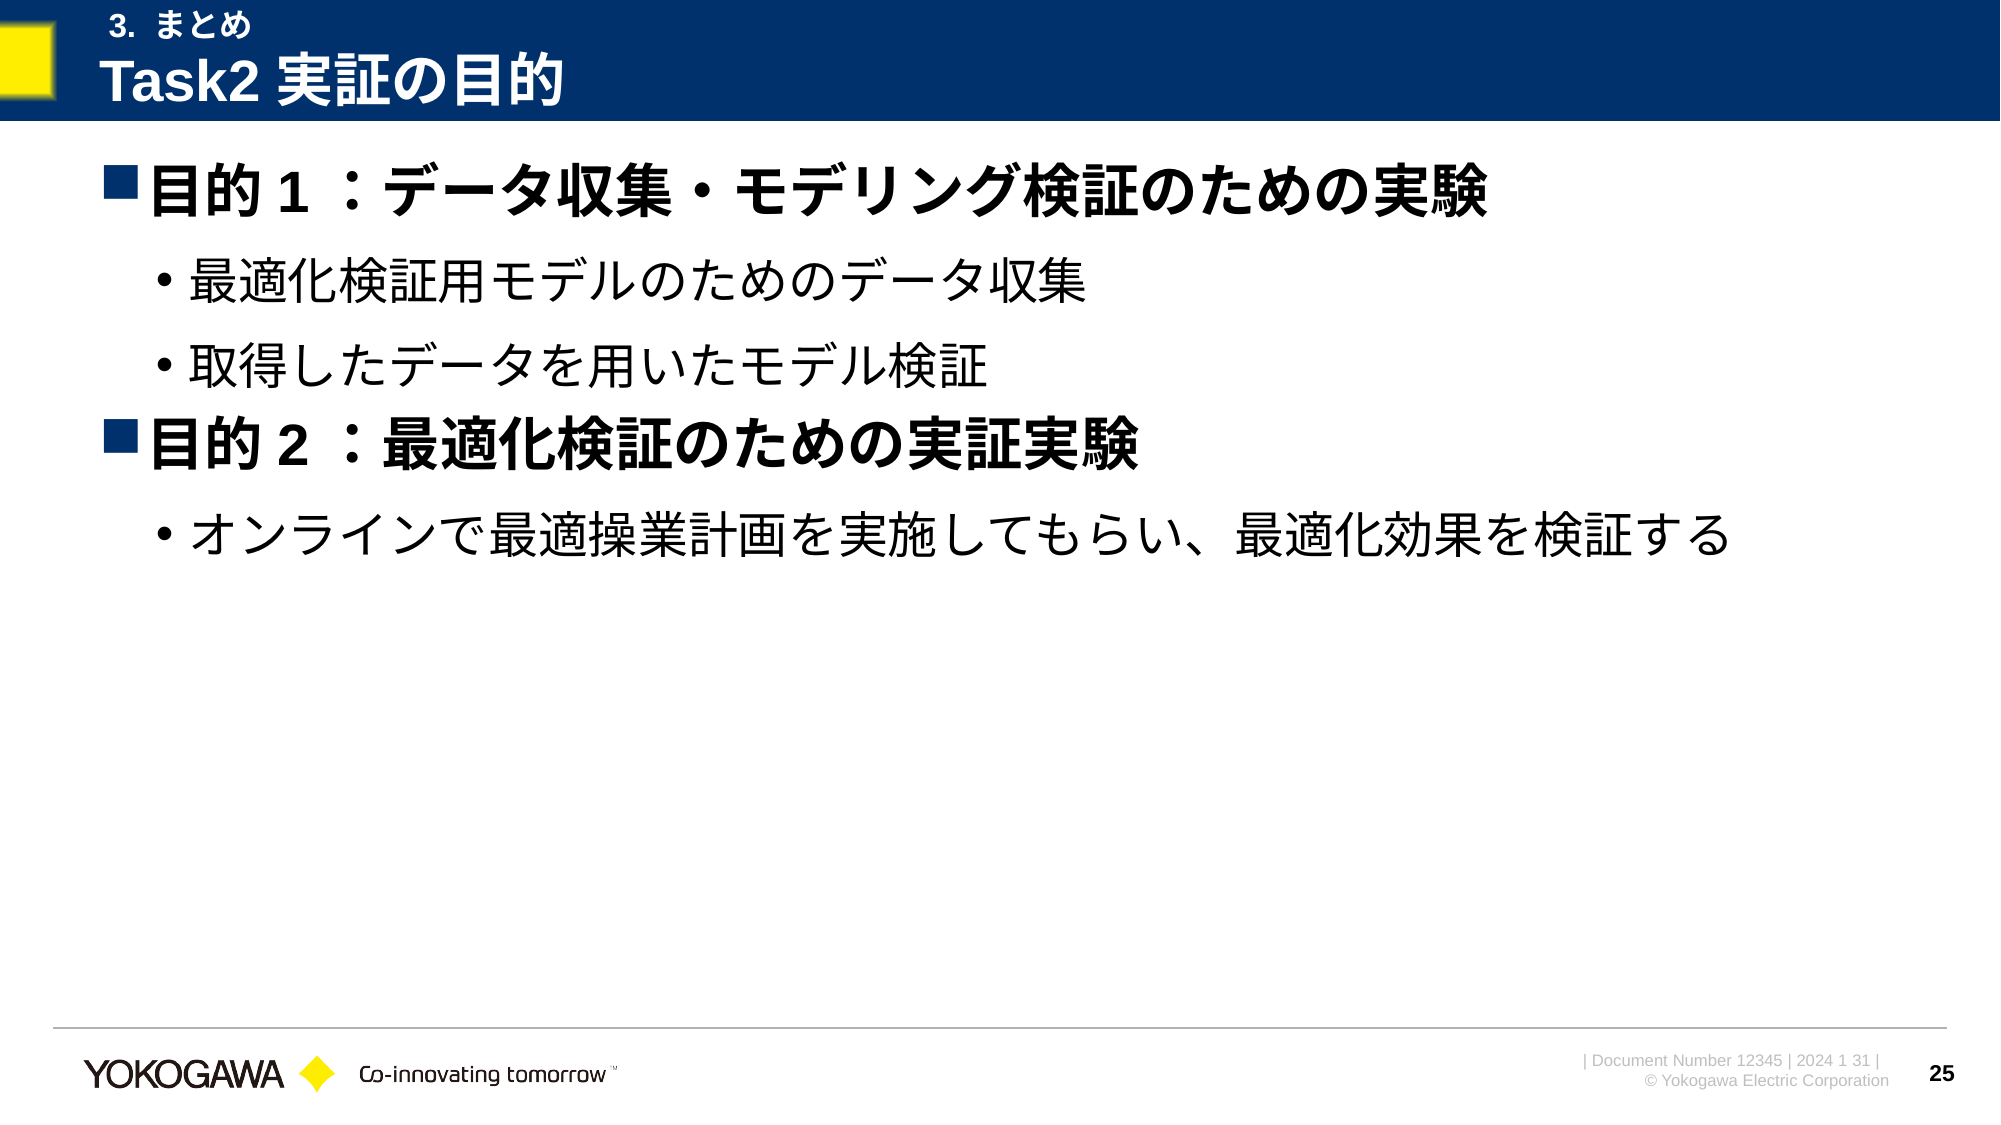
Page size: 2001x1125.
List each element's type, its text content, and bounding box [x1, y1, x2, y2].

picture [0, 6, 69, 115]
slide_number 25 [1904, 1042, 1970, 1103]
text_box 3. まとめ [93, 0, 1040, 52]
picture [83, 1055, 617, 1093]
title Task2実証の目的 [84, 40, 1955, 126]
list 目的1：データ収集・モデリング検証のための実験 最適化検証用モデルのためのデータ収集 取得したデータを用いたモデル検証 目的2：最適化検証のための実証実験 オンラインで最適操業計画を実施してもらい、最適化効果を検証する [84, 154, 1946, 253]
